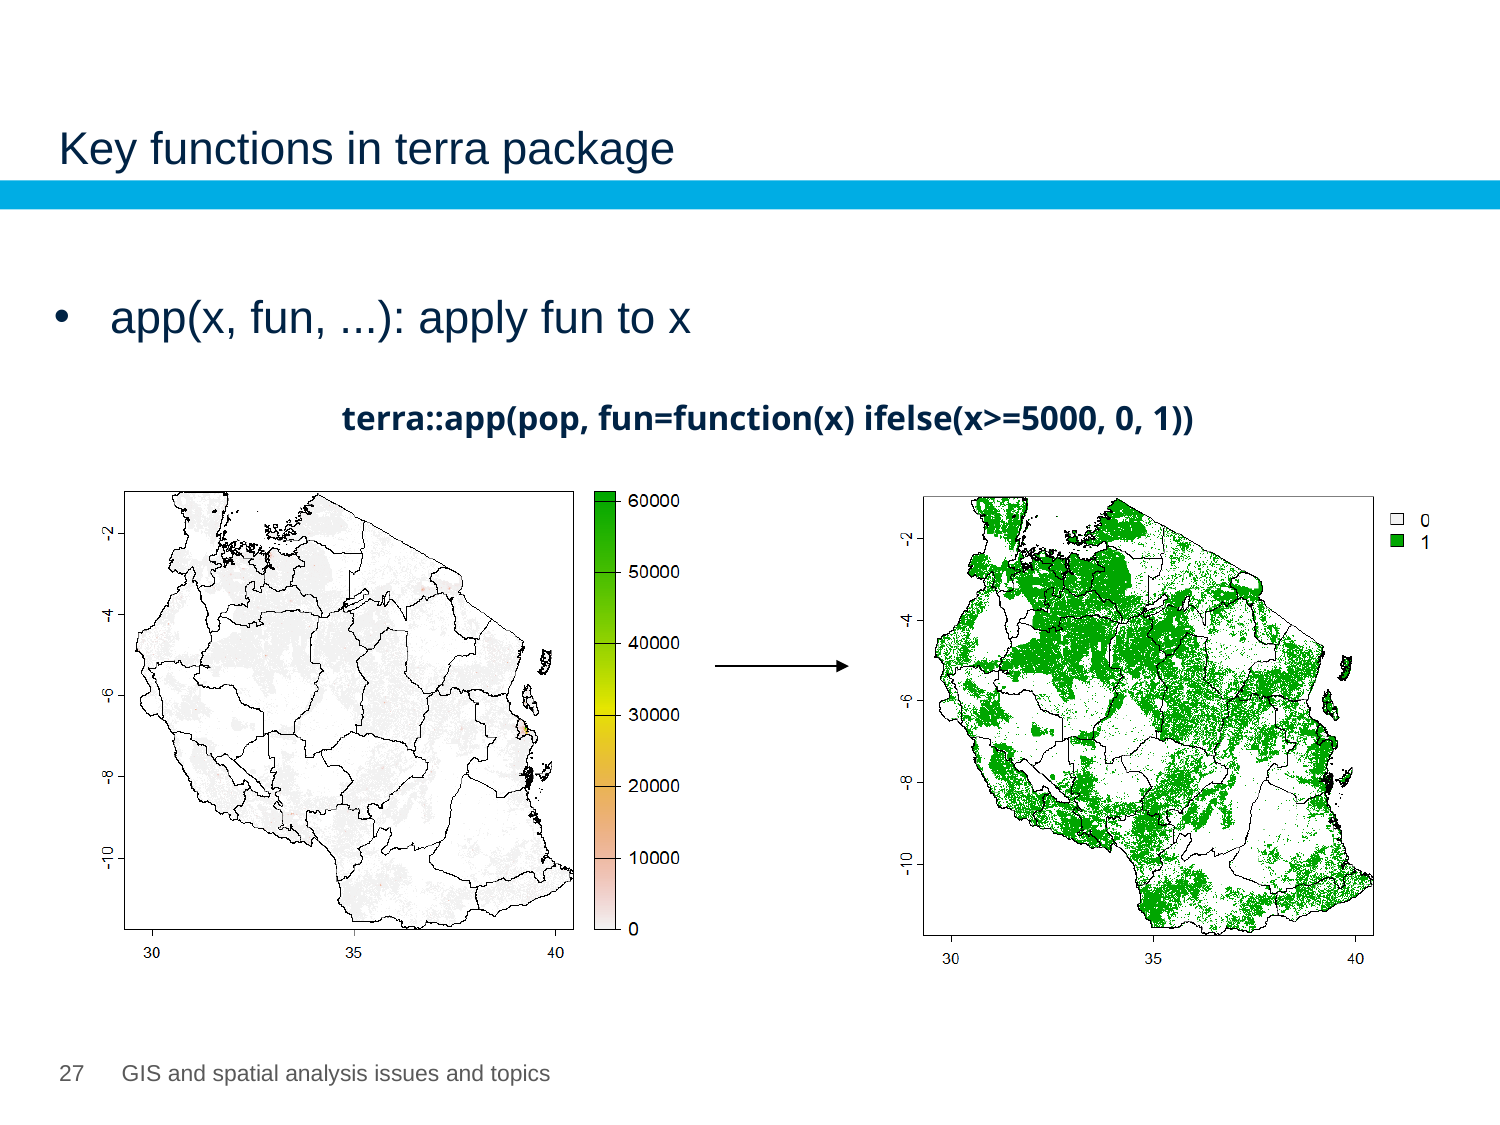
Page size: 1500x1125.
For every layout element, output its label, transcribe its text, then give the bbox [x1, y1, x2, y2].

slide_number 26 [59, 1042, 112, 1103]
title Key functions in terra package [58, 49, 1447, 174]
picture [84, 469, 695, 972]
picture [882, 477, 1447, 977]
text_box terra::app(pop, fun=function(x) ifelse(x>=5000, 0, 1)) [326, 389, 1298, 445]
text_box app(x, fun, ...): apply fun to x [53, 222, 1417, 398]
footer GIS and spatial analysis issues and topics [121, 1042, 1092, 1103]
